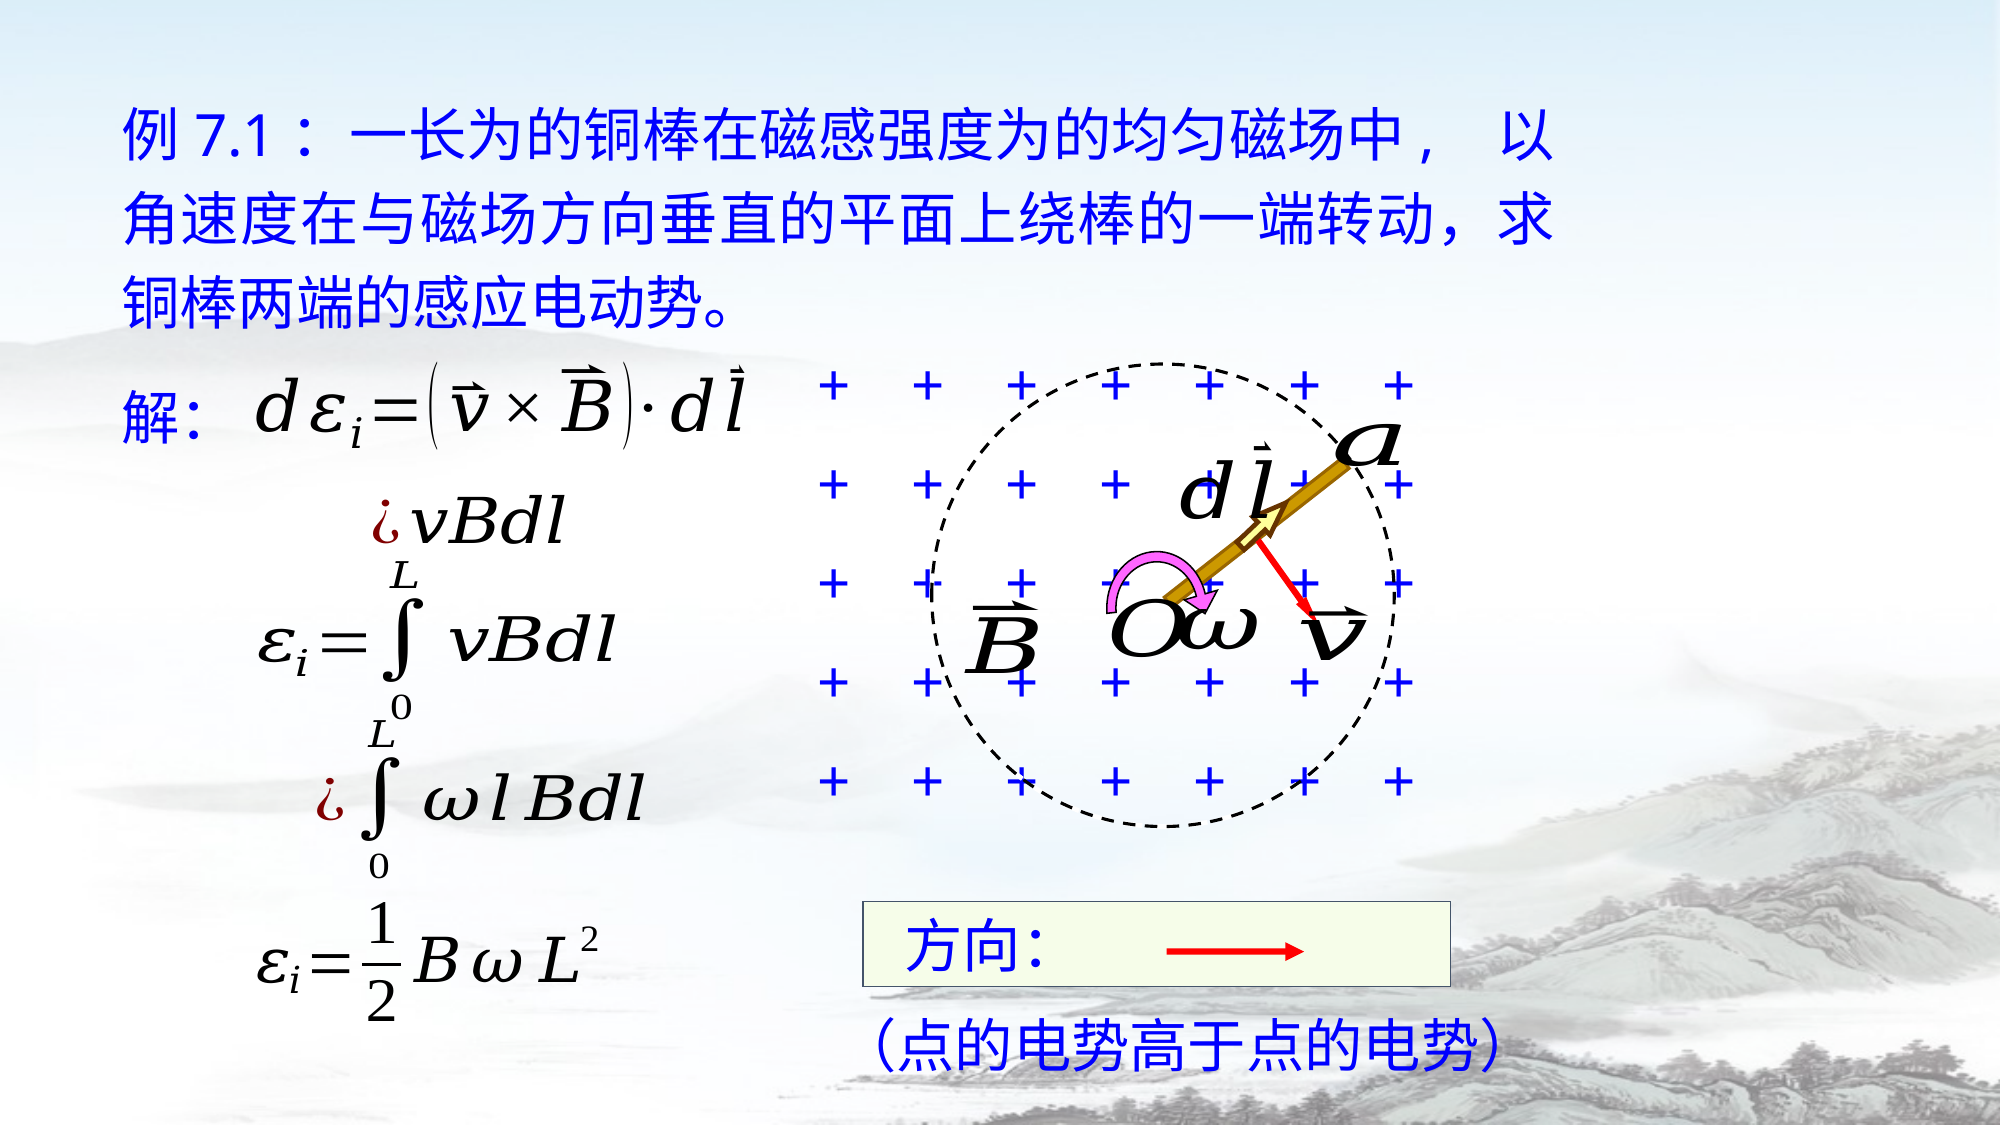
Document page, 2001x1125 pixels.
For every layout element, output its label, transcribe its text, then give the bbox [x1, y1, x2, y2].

text_box [802, 340, 1573, 851]
text_box [862, 901, 1451, 988]
text_box 解： [106, 373, 395, 459]
text_box [0, 0, 2000, 1125]
